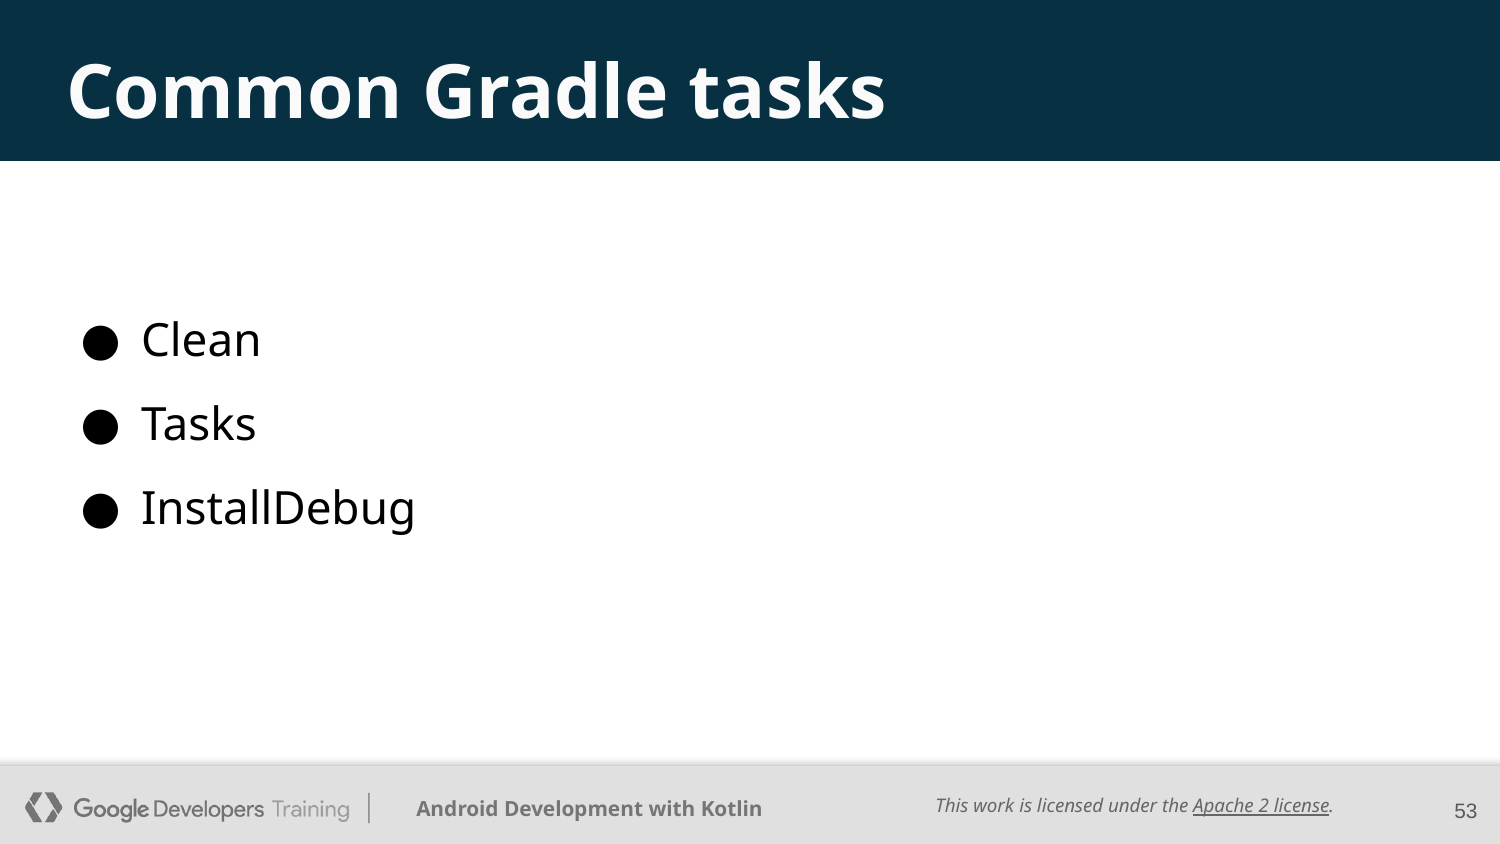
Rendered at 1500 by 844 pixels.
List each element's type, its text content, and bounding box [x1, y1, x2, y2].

slide_number ‹#› [1402, 777, 1493, 842]
title Common Gradle tasks [51, 28, 1449, 122]
picture [0, 161, 1500, 844]
list Clean Tasks InstallDebug [51, 287, 1449, 617]
